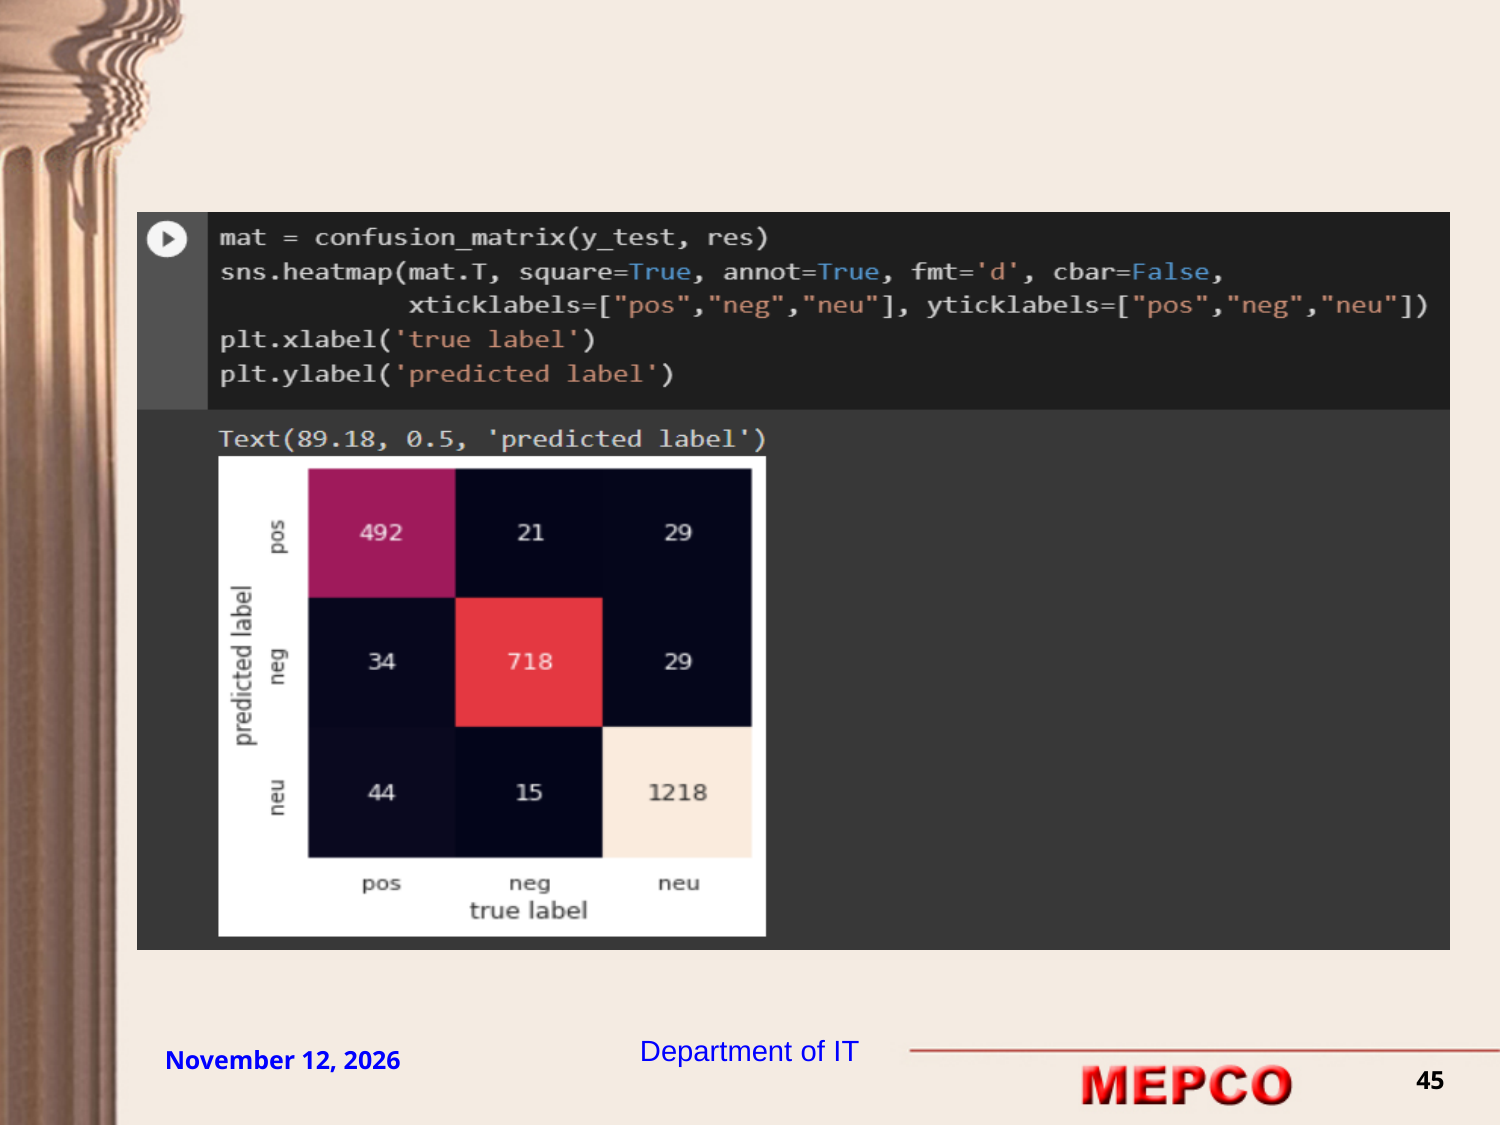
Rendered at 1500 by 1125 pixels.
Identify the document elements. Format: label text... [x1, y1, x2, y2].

footer Department of IT [512, 1024, 988, 1101]
picture [0, 0, 1500, 1125]
